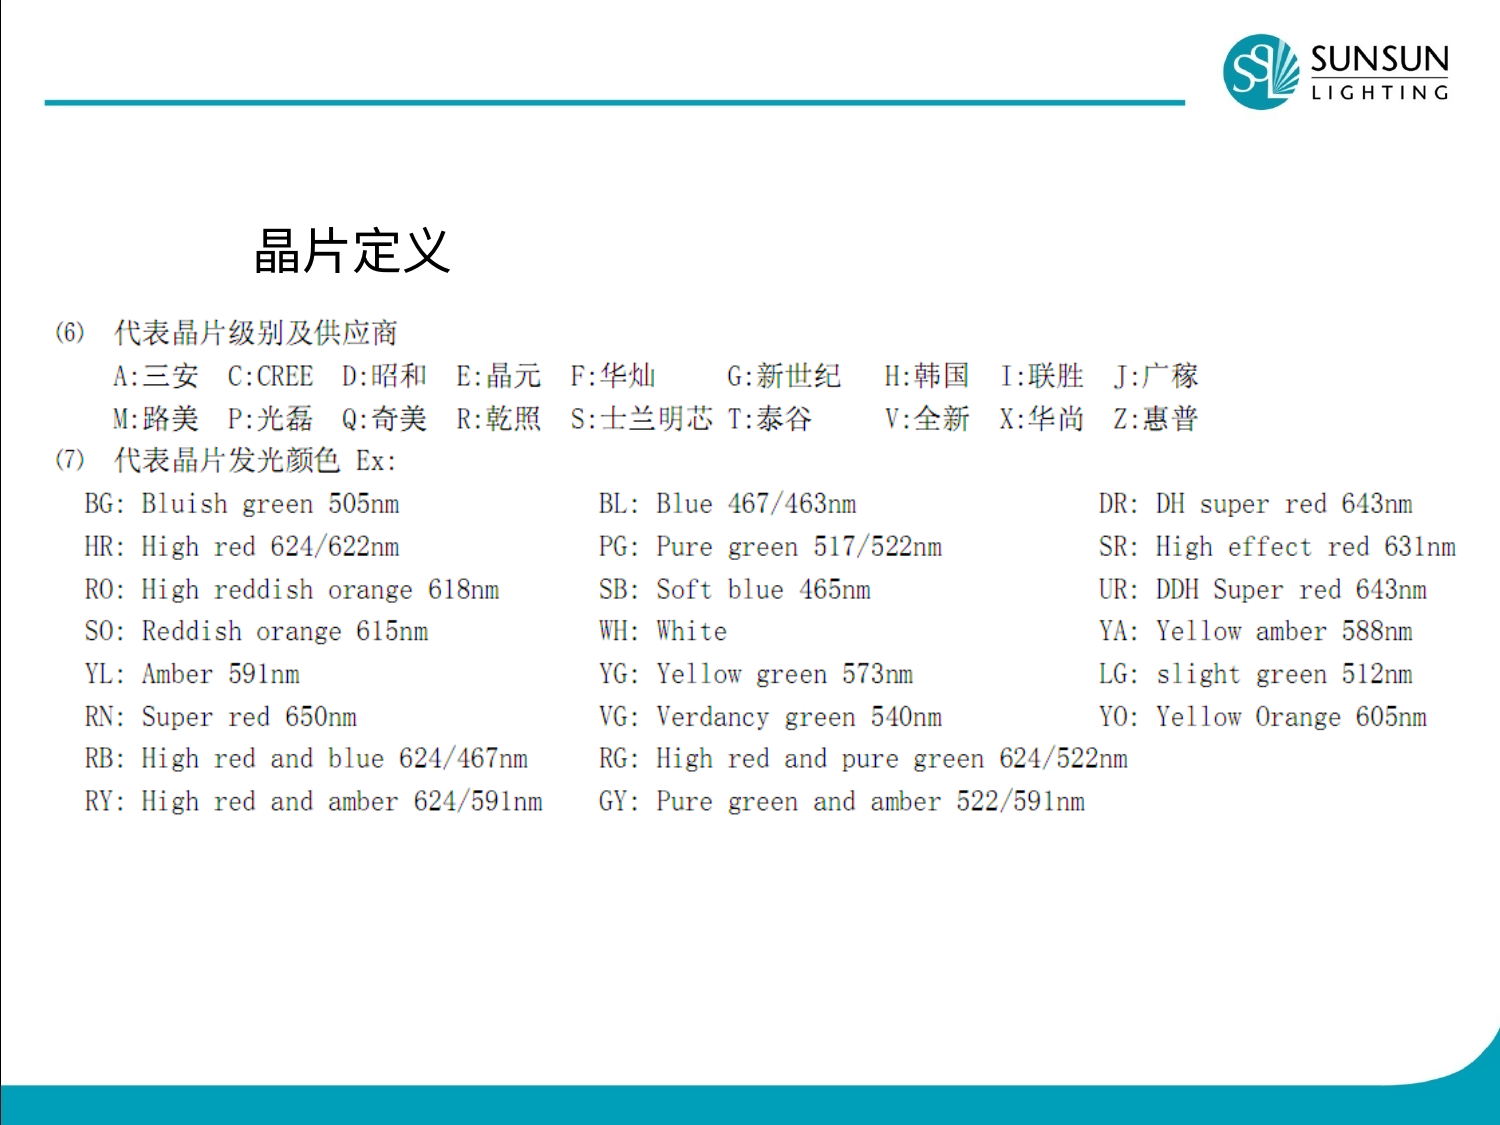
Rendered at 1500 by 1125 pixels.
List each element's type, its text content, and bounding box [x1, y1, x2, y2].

picture [0, 0, 1500, 1125]
text_box 晶片定义 [237, 212, 675, 288]
